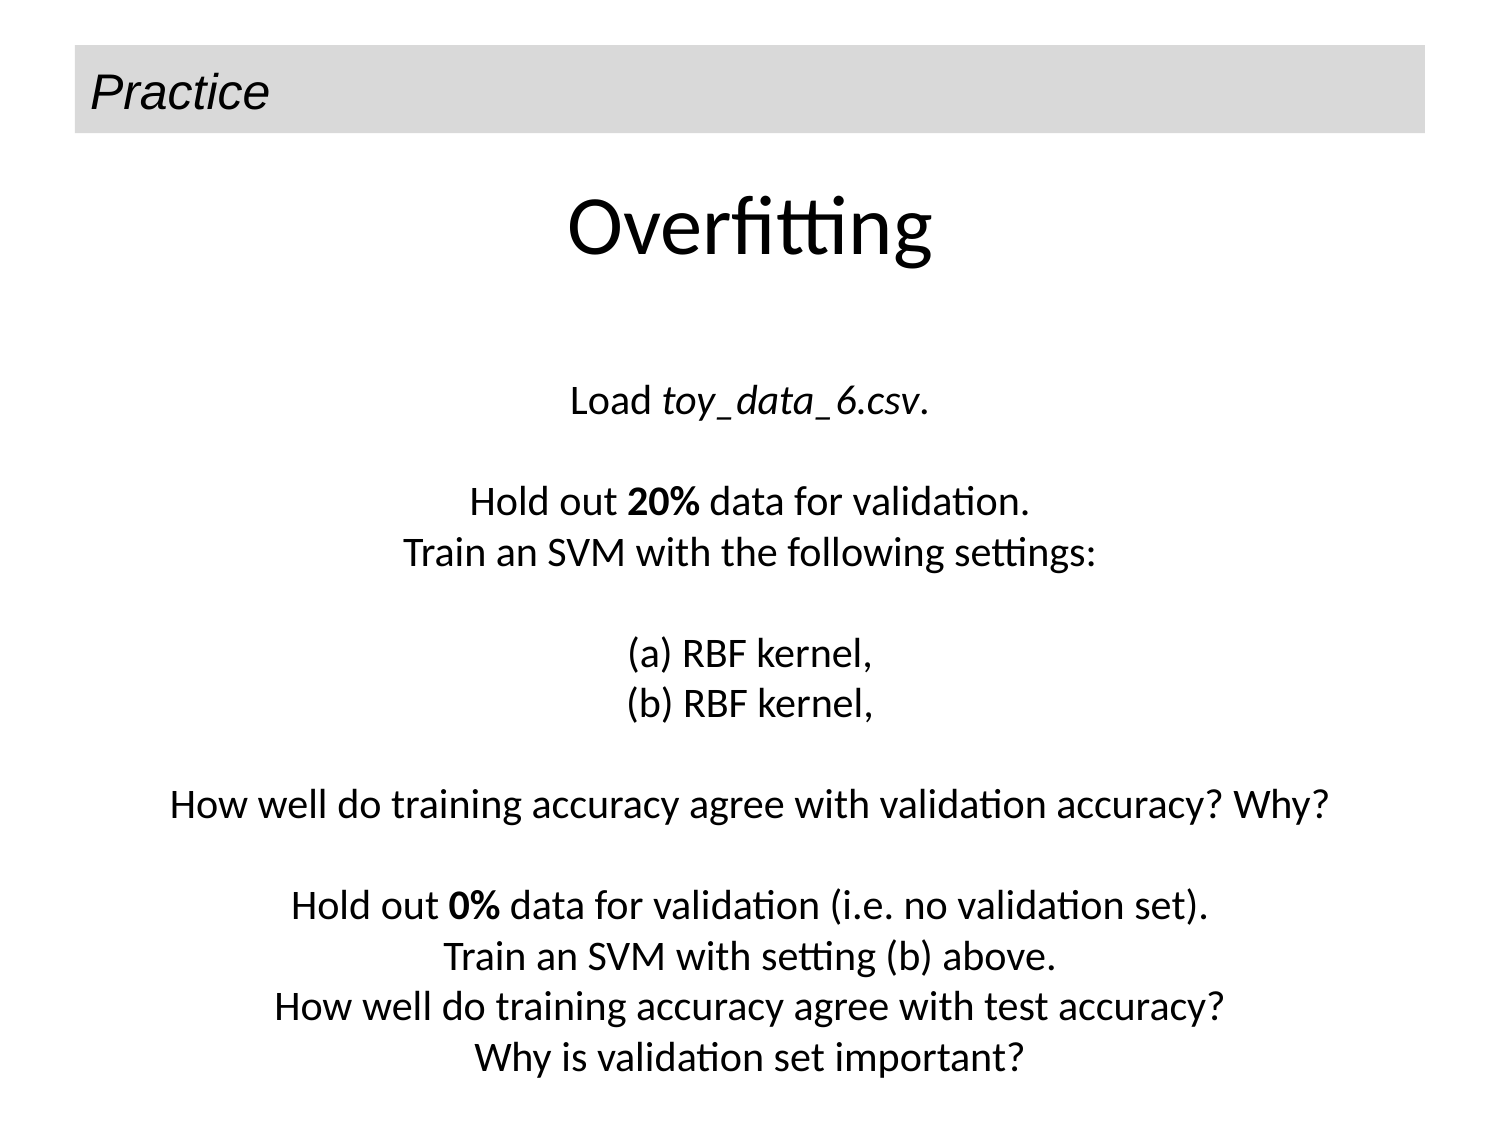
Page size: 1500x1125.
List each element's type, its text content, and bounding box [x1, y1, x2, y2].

title Overfitting Load toy_data_6.csv. Hold out 20% data for validation. Train an SVM with the following settings: (a) RBF kernel, (b) RBF kernel, How well do training accuracy agree with validation accuracy? Why? Hold out 0% data for validation (i.e. no validation set). Train an SVM with setting (b) above. How well do training accuracy agree with test accuracy? Why is validation set important? [112, 158, 1388, 1092]
text_box Practice [74, 45, 1425, 134]
